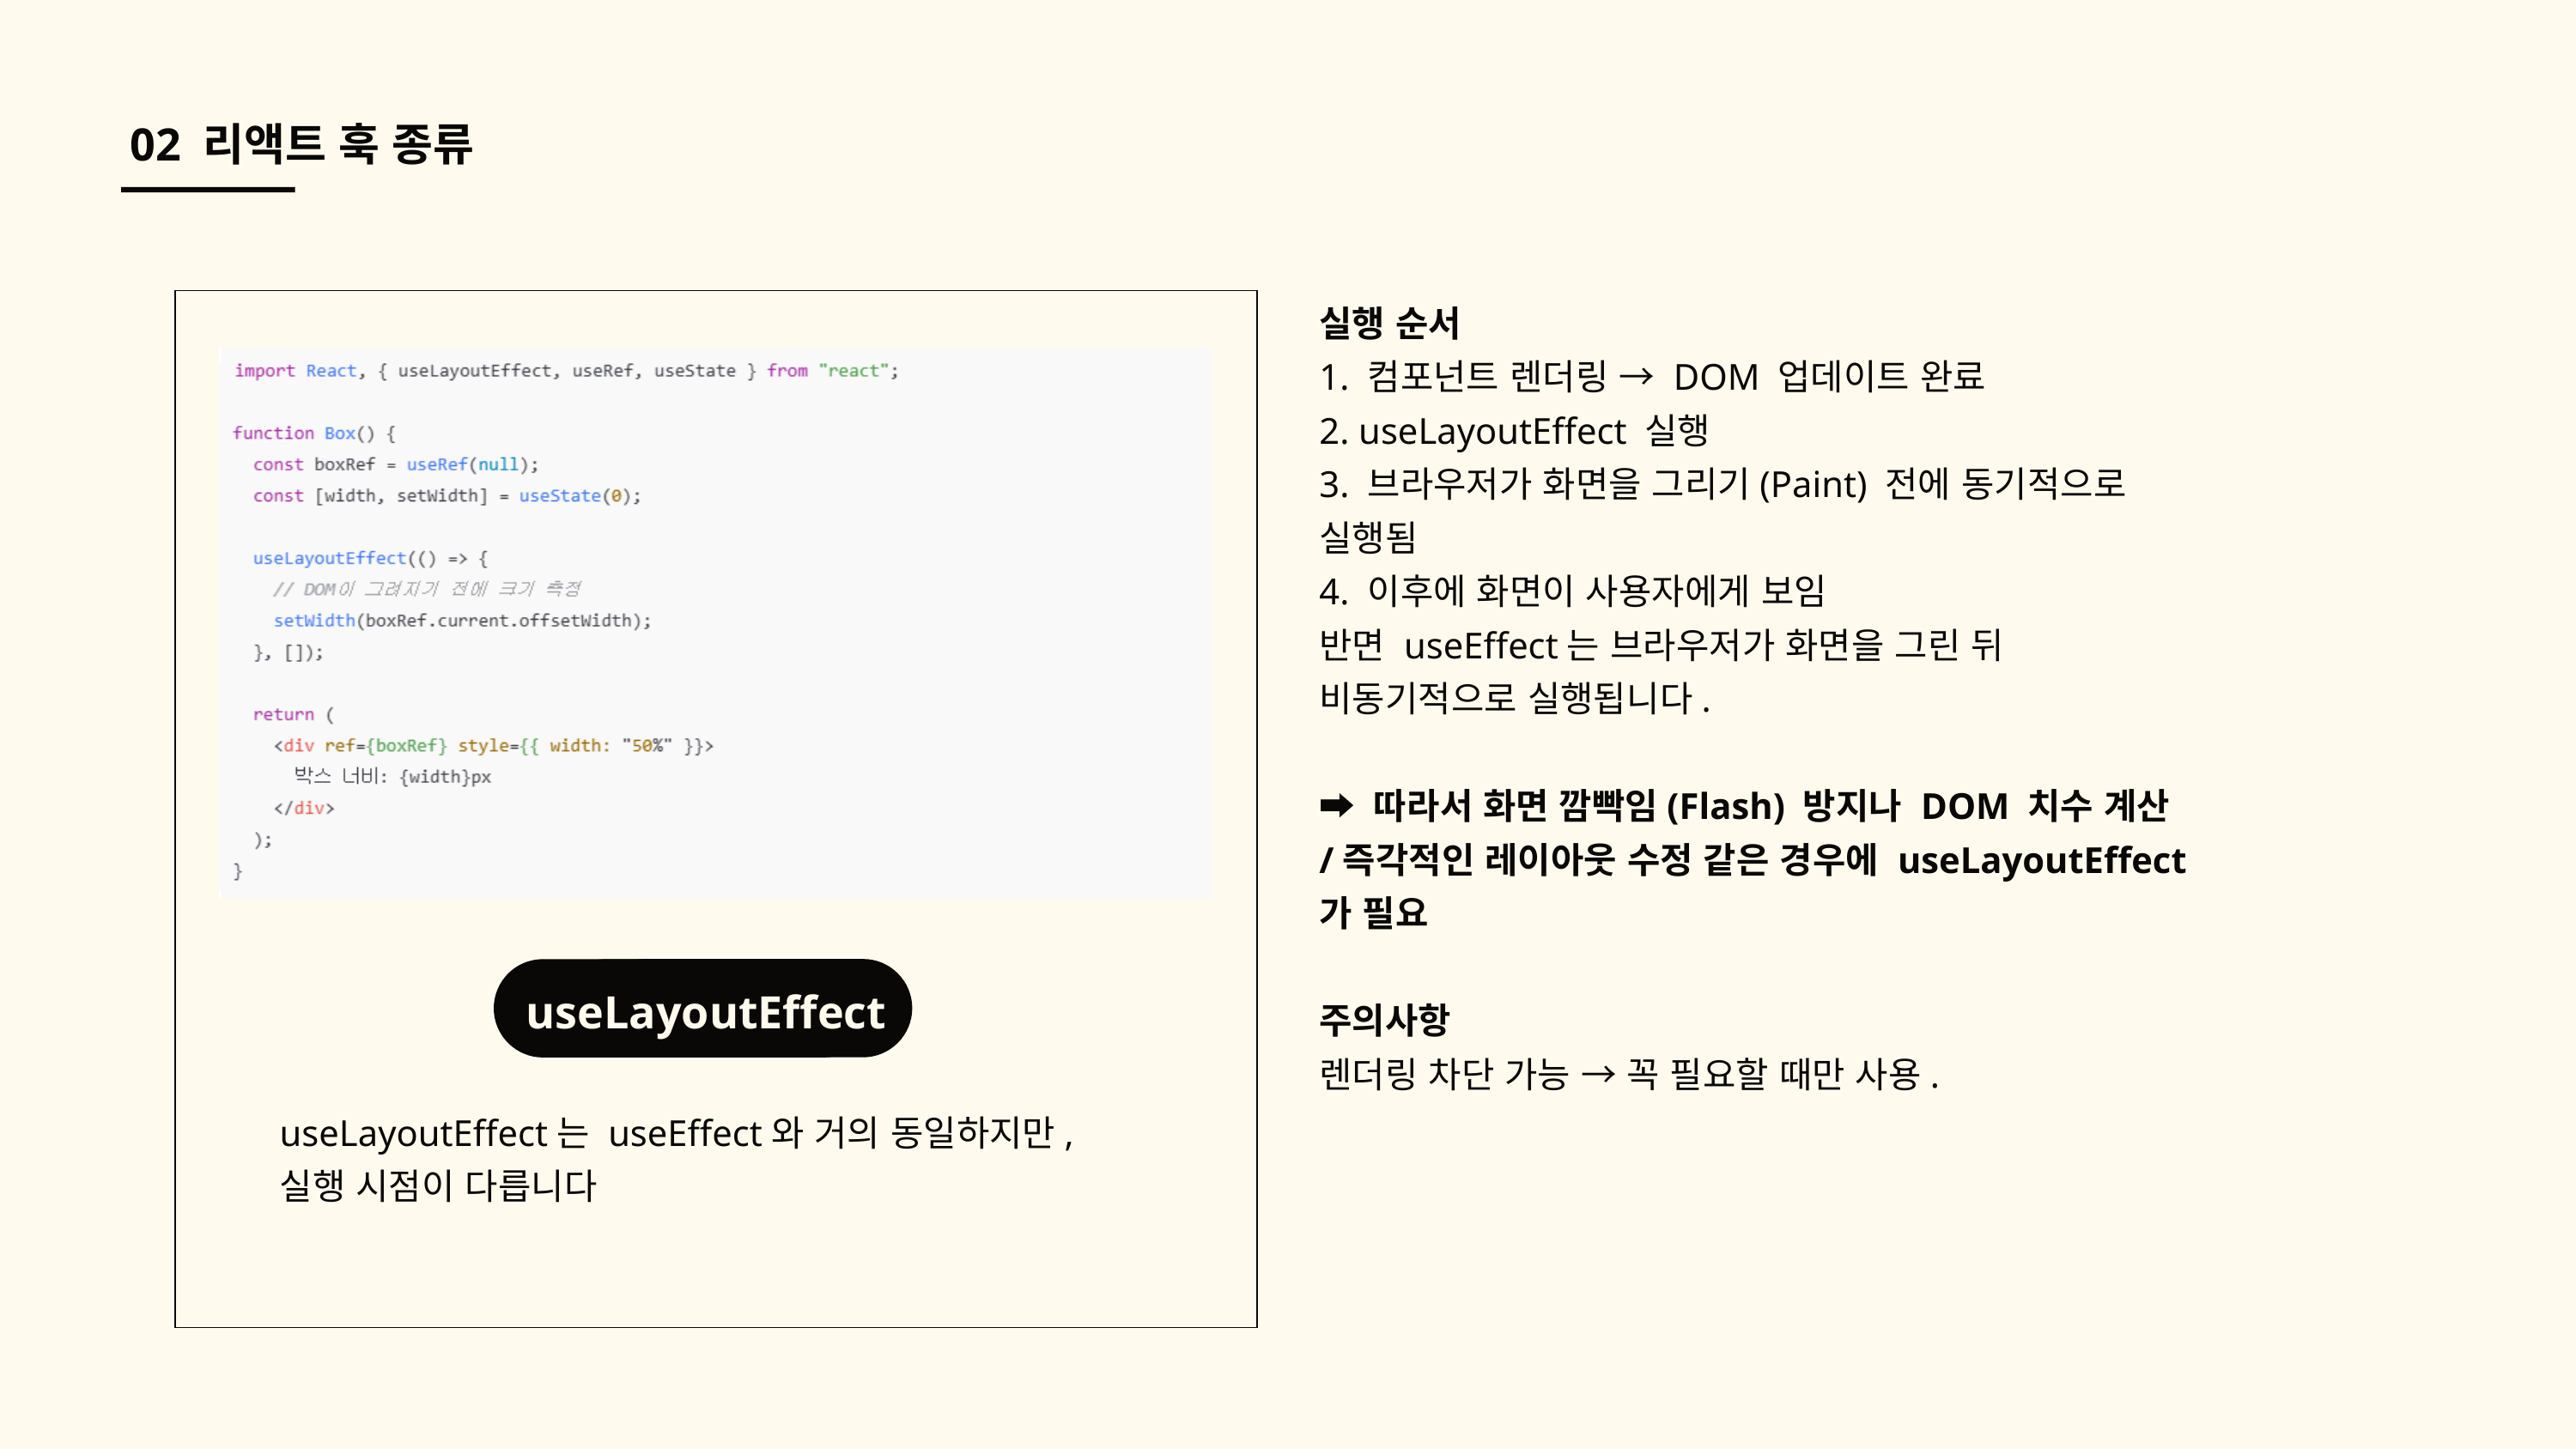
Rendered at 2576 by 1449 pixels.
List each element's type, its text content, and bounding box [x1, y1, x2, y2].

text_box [174, 270, 1258, 1328]
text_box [556, 959, 873, 1058]
text_box 실행 순서 1. 컴포넌트 렌더링 → DOM 업데이트 완료 2. useLayoutEffect 실행 3. 브라우저가 화면을 그리기(Paint) 전에 동기적으로 실행됨 4. 이후에 화면이 사용자에게 보임 반면 useEffect는 브라우저가 화면을 그린 뒤 비동기적으로 실행됩니다. ➡ 따라서 화면 깜빡임(Flash) 방지나 DOM 치수 계산/즉각적인 레이아웃 수정 같은 경우에 useLayoutEffect가 필요 주의사항 렌더링 차단 가능 → 꼭 필요할 때만 사용. [1319, 290, 2193, 1095]
text_box 02 리액트 훅 종류 [130, 107, 698, 171]
picture [222, 346, 1213, 899]
